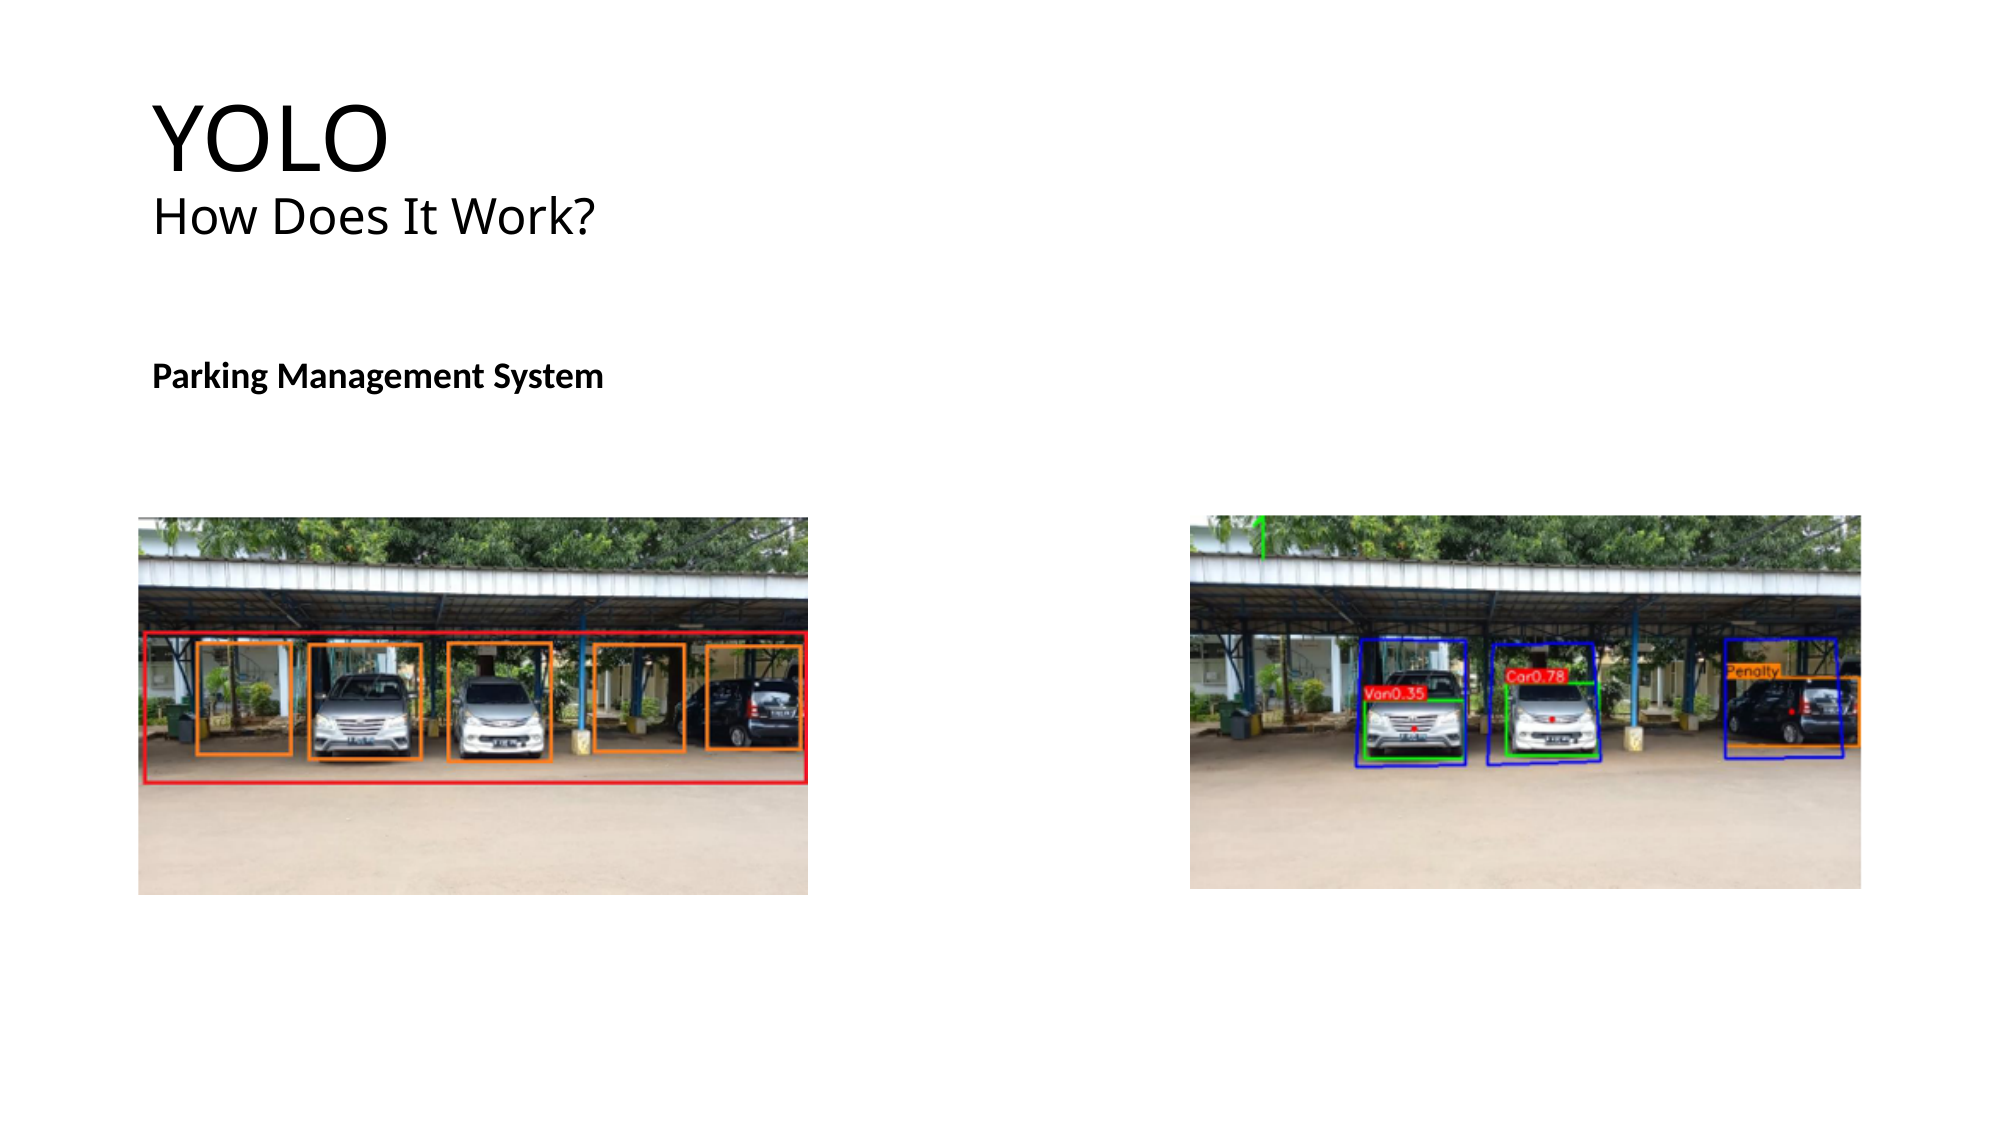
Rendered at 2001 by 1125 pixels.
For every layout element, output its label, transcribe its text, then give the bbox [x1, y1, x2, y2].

picture [137, 516, 808, 895]
title YOLO How Does It Work? [137, 59, 1863, 278]
text_box Parking Management System [137, 343, 1158, 449]
picture [1190, 513, 1863, 889]
